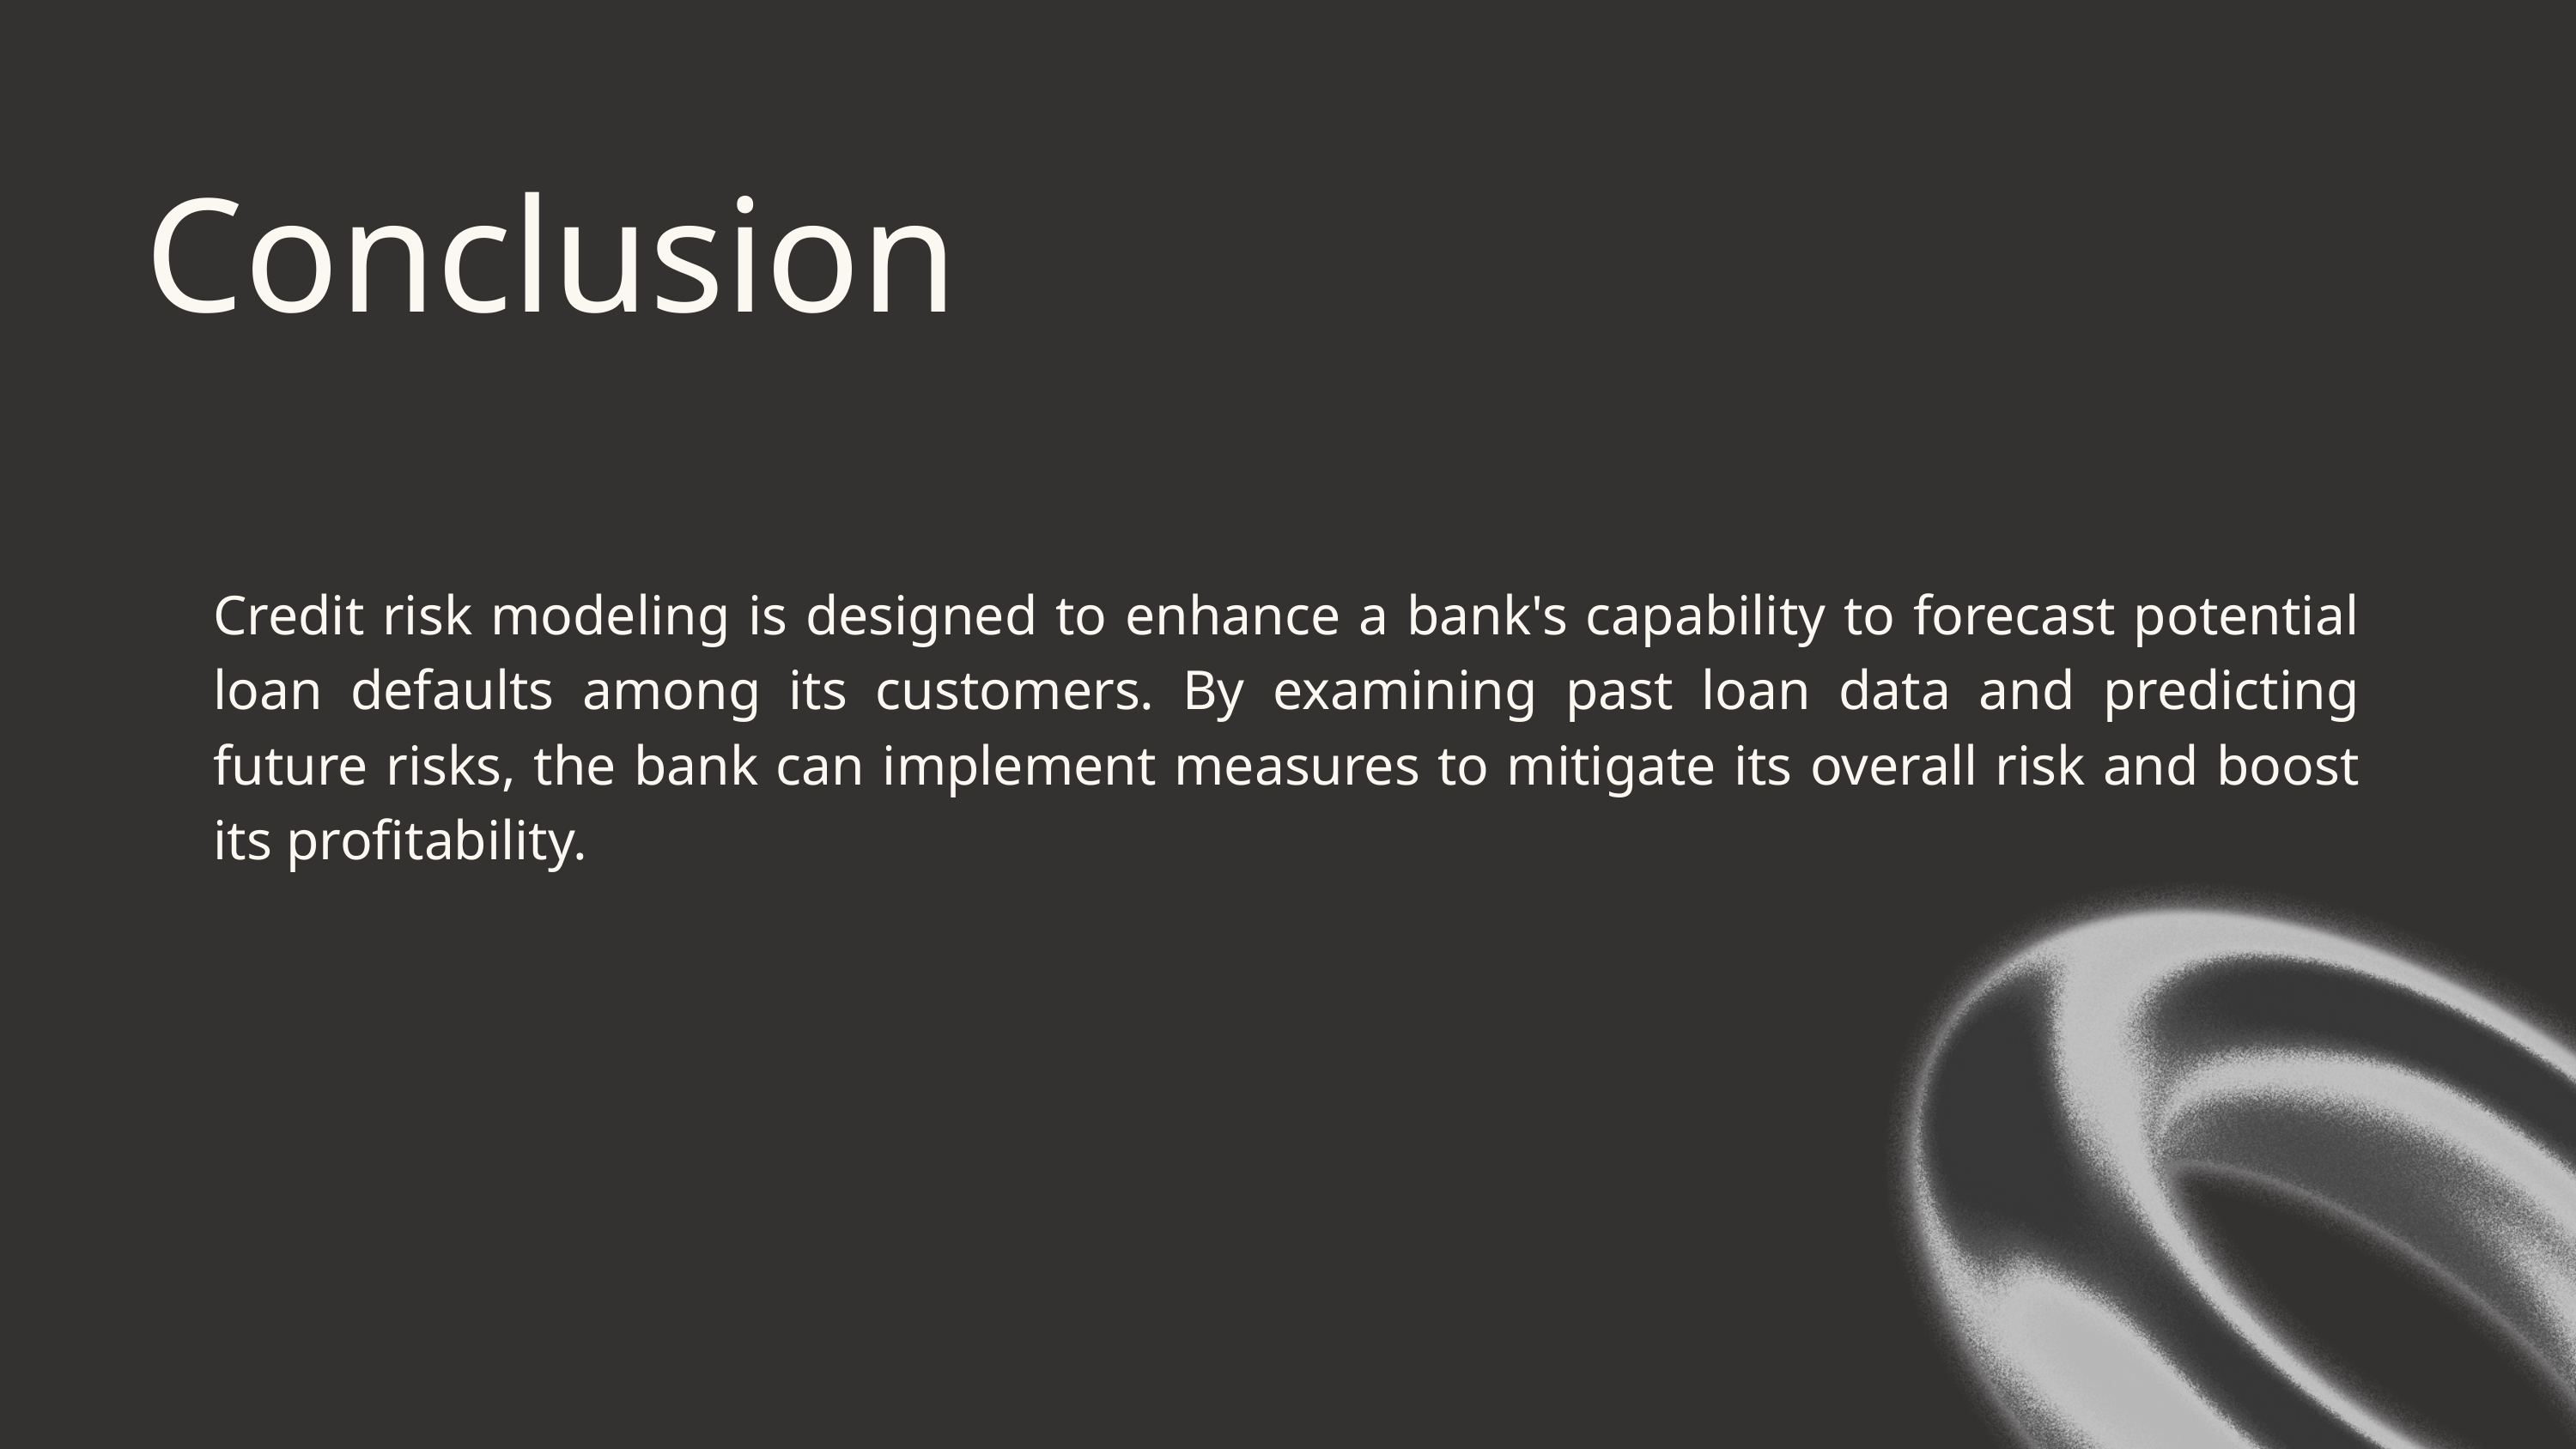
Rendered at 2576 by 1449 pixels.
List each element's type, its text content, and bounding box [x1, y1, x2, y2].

text_box Credit risk modeling is designed to enhance a bank's capability to forecast potential loan defaults among its customers. By examining past loan data and predicting future risks, the bank can implement measures to mitigate its overall risk and boost its profitability. [213, 570, 2363, 871]
text_box Conclusion [144, 155, 2400, 344]
text_box [1881, 879, 2576, 1449]
